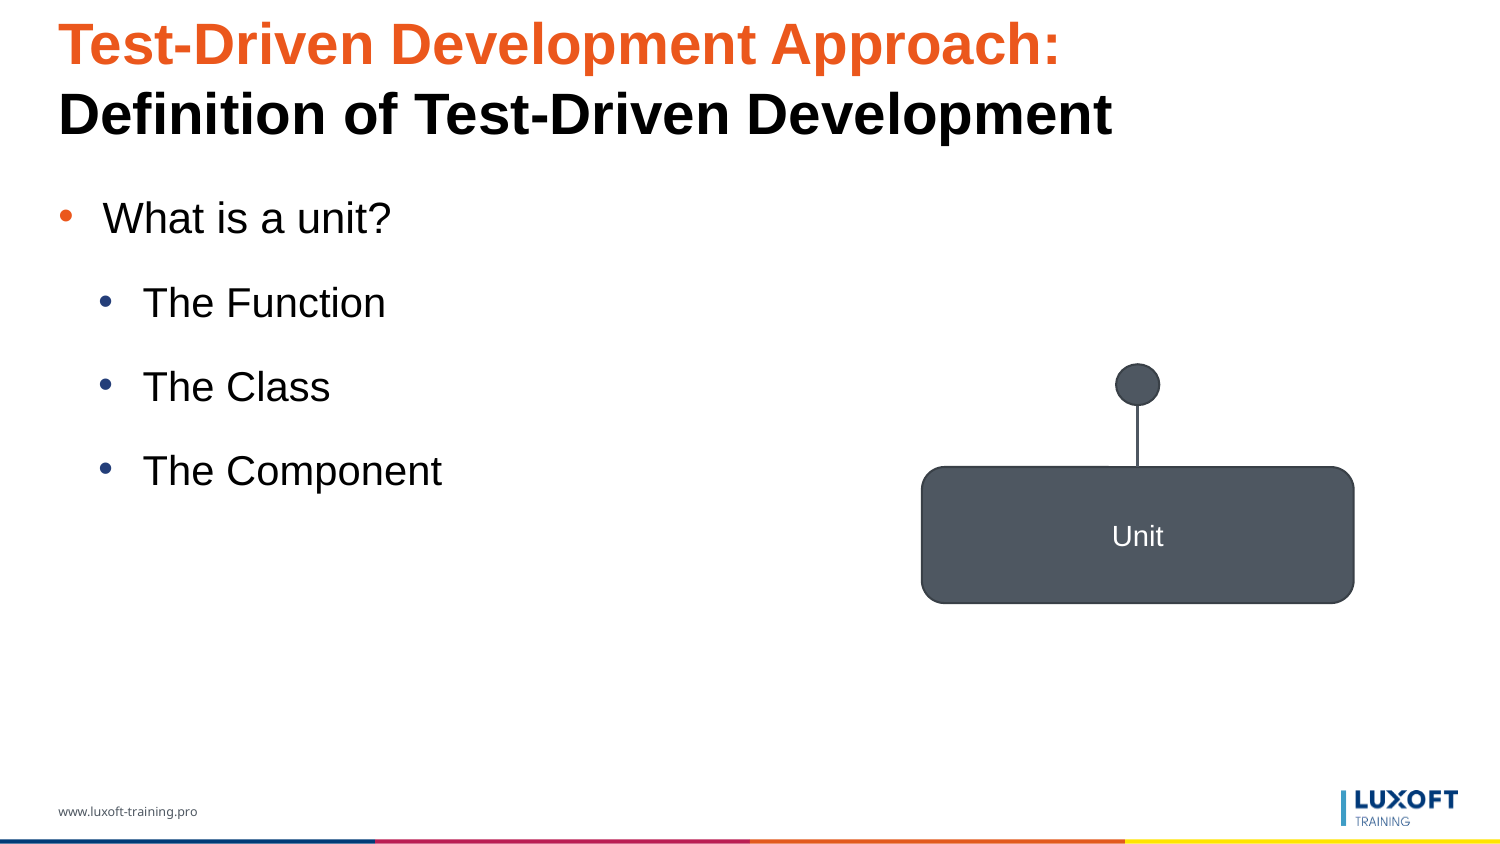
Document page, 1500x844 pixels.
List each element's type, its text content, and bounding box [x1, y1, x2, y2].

picture [1341, 790, 1458, 826]
list What is a unit? The Function The Class The Component [47, 168, 1457, 785]
text_box Unit [920, 465, 1355, 605]
text_box [1115, 363, 1161, 407]
title Test-Driven Development Approach: Definition of Test-Driven Development [47, 44, 1457, 107]
